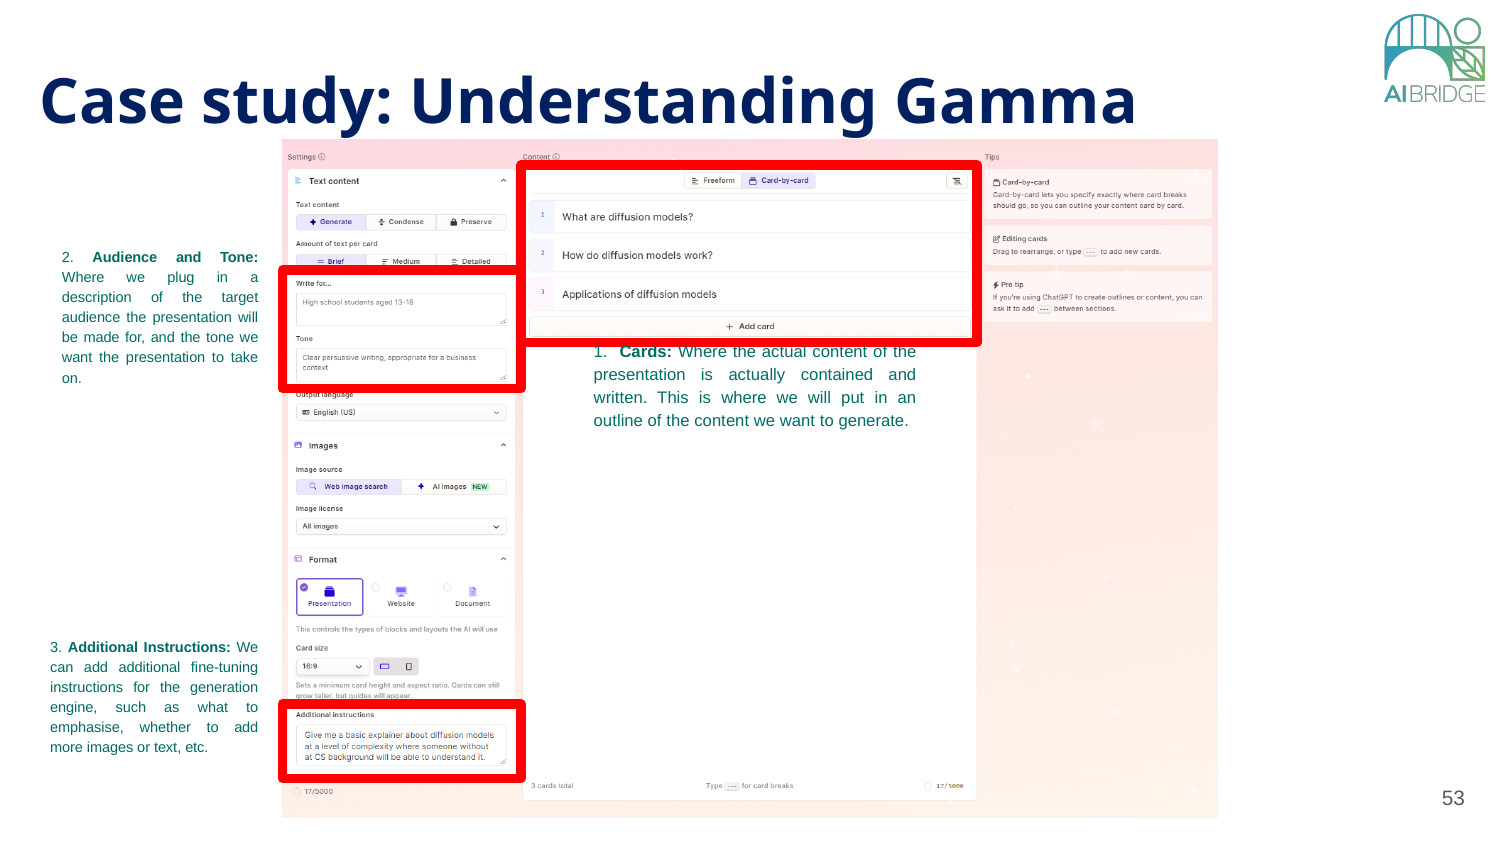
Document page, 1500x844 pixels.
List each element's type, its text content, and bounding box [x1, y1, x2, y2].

picture [1384, 13, 1485, 102]
text_box 2. Audience and Tone: Where we plug in a description of the target audience the presentation will be made for, and the tone we want the presentation to take on. [34, 230, 274, 401]
text_box Case study: Understanding Gamma [34, 55, 1310, 224]
slide_number 53 [1389, 764, 1480, 830]
text_box 3. Additional Instructions: We can add additional fine-tuning instructions for the generation engine, such as what to emphasise, whether to add more images or text, etc. [22, 620, 274, 771]
picture [282, 139, 1218, 818]
